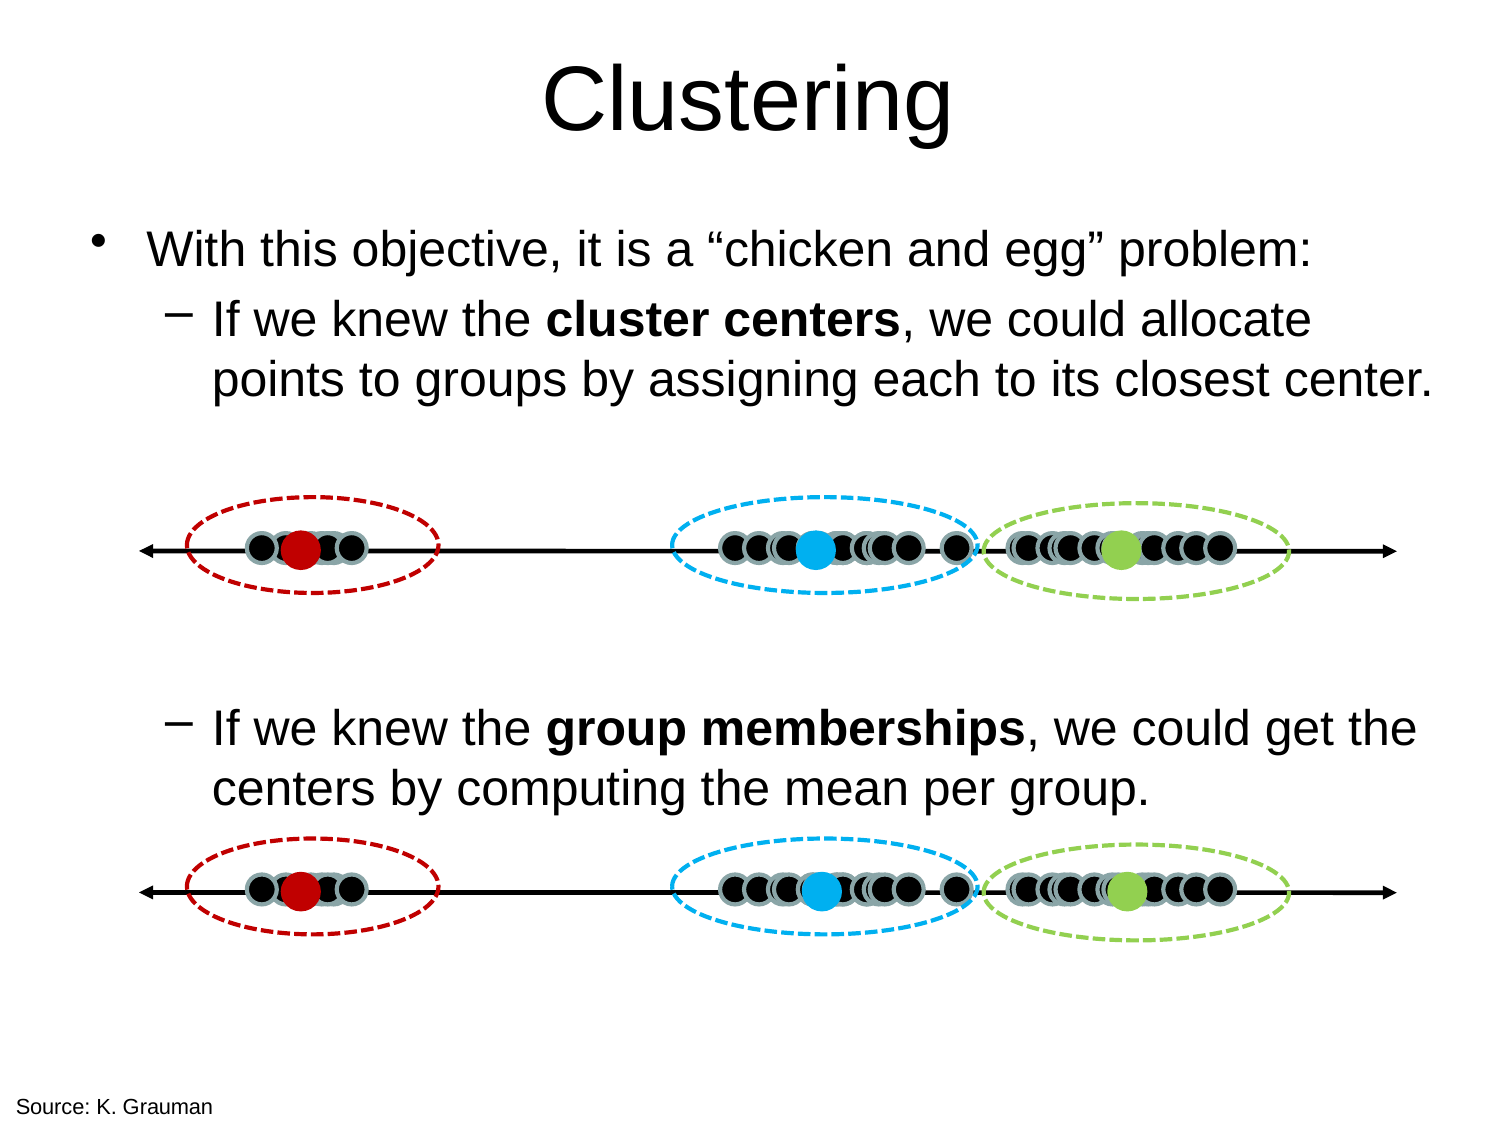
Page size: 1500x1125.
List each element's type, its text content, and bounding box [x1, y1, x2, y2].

text_box [202, 912, 422, 937]
text_box [677, 836, 974, 872]
text_box [995, 912, 1280, 943]
text_box [210, 573, 420, 596]
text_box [138, 532, 1398, 564]
text_box Source: K. Grauman [1, 1084, 423, 1125]
title Clustering [72, 0, 1424, 188]
text_box [191, 836, 436, 872]
list With this objective, it is a “chicken and egg” problem: If we knew the cluster centers, we could allocate points to groups by assigning each to its closest center. If we knew the group memberships, we could get the centers by computing the mean per group. [74, 208, 1457, 952]
text_box [994, 501, 1279, 531]
text_box [191, 495, 436, 531]
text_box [138, 874, 1398, 905]
text_box [677, 495, 974, 531]
text_box [691, 912, 959, 937]
text_box [996, 573, 1276, 602]
text_box [994, 842, 1279, 872]
text_box [698, 573, 954, 596]
